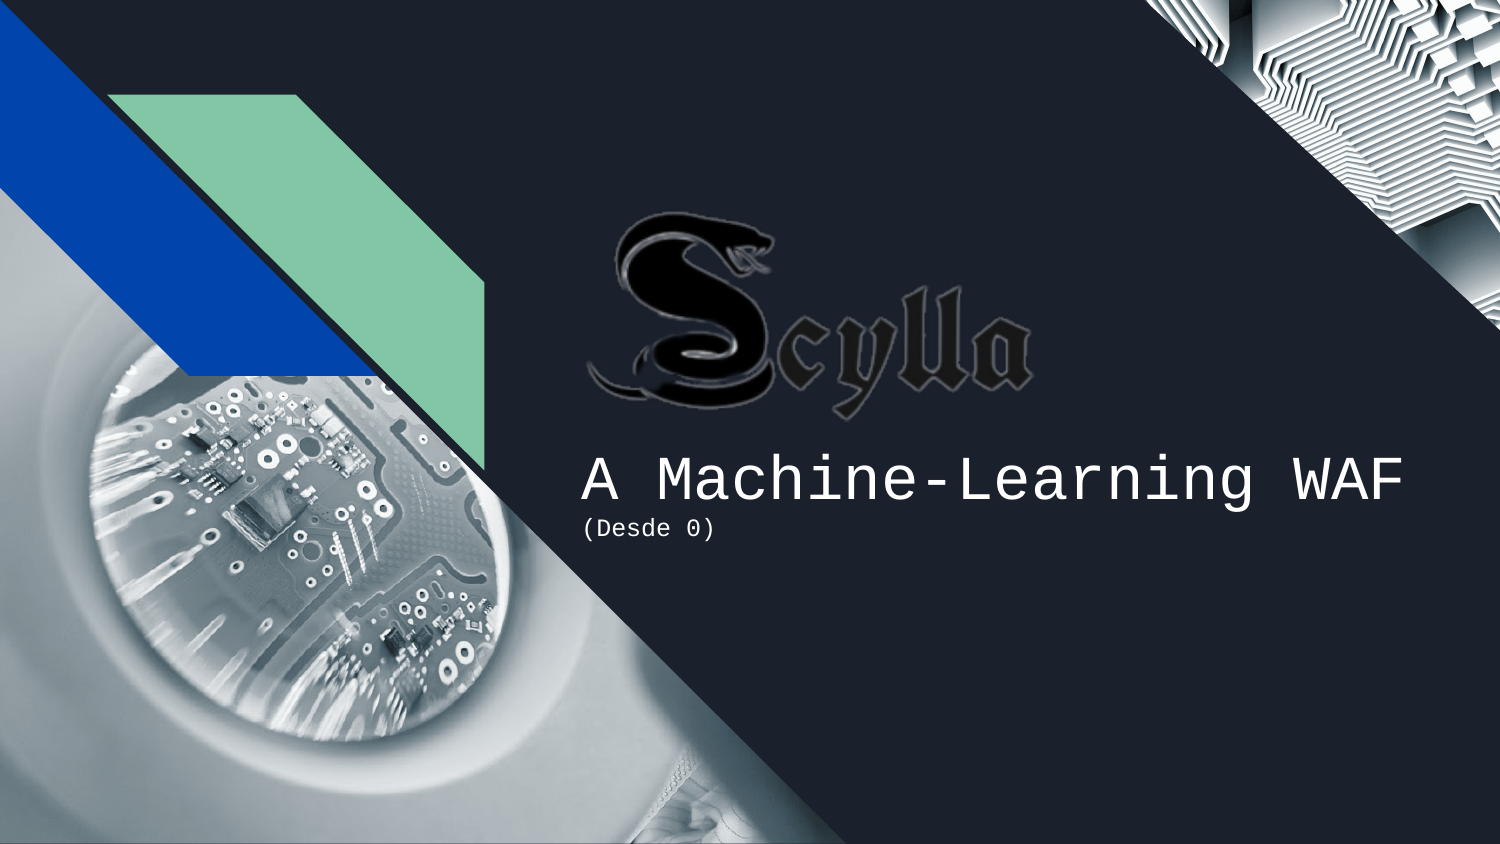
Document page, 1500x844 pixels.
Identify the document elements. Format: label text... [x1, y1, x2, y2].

picture [1144, 0, 1500, 331]
picture [584, 208, 1034, 423]
subtitle A Machine-Learning WAF (Desde 0) [566, 421, 1472, 505]
picture [0, 189, 847, 844]
